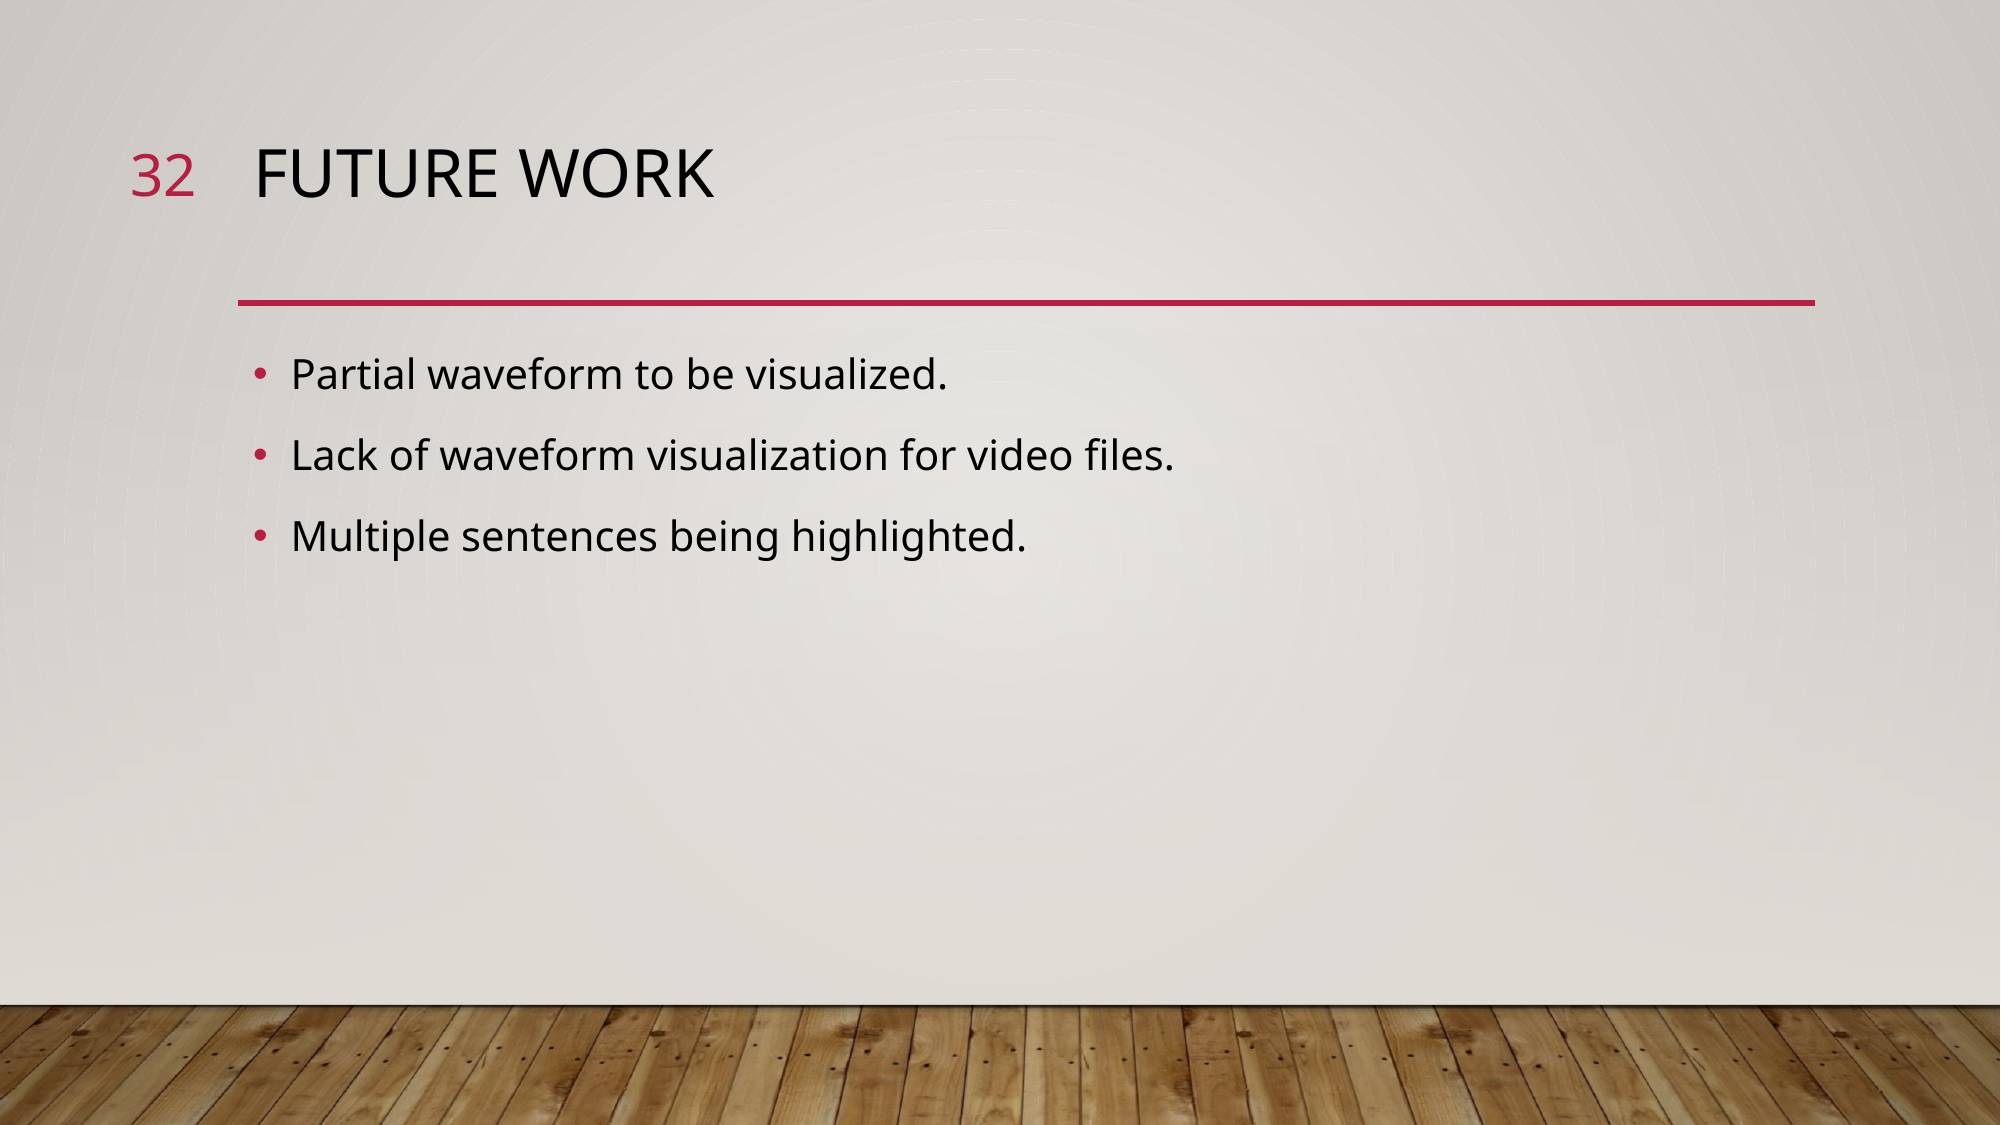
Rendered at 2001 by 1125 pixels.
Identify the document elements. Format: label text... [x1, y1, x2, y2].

list Partial waveform to be visualized. Lack of waveform visualization for video files. Multiple sentences being highlighted. [238, 330, 1814, 897]
slide_number 31 [78, 131, 212, 214]
picture [0, 1005, 2000, 1125]
title FUTURE WORK [238, 131, 1814, 305]
